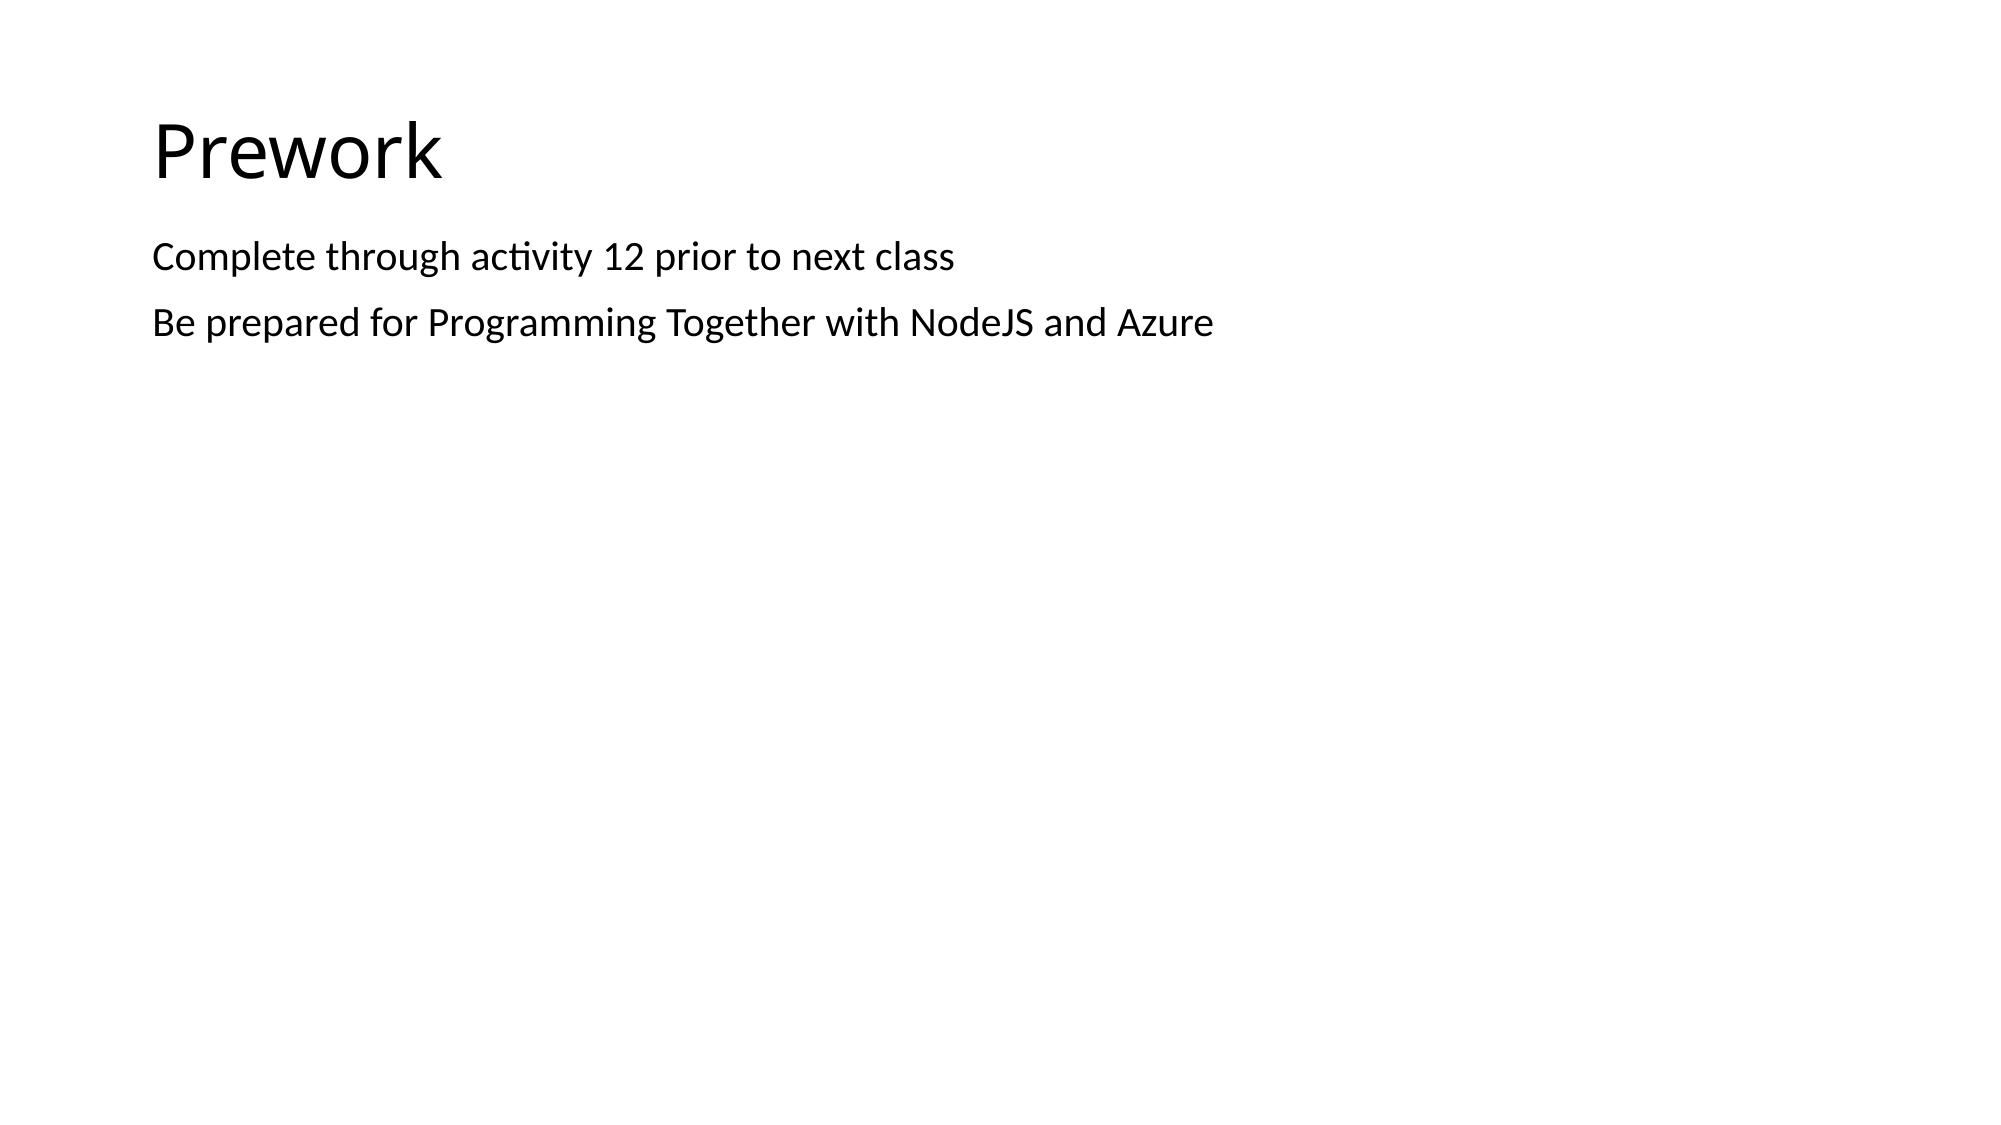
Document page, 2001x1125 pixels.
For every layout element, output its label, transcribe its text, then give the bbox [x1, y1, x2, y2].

title Prework [137, 92, 1863, 215]
list Complete through activity 12 prior to next class Be prepared for Programming Together with NodeJS and Azure [137, 226, 1863, 1032]
